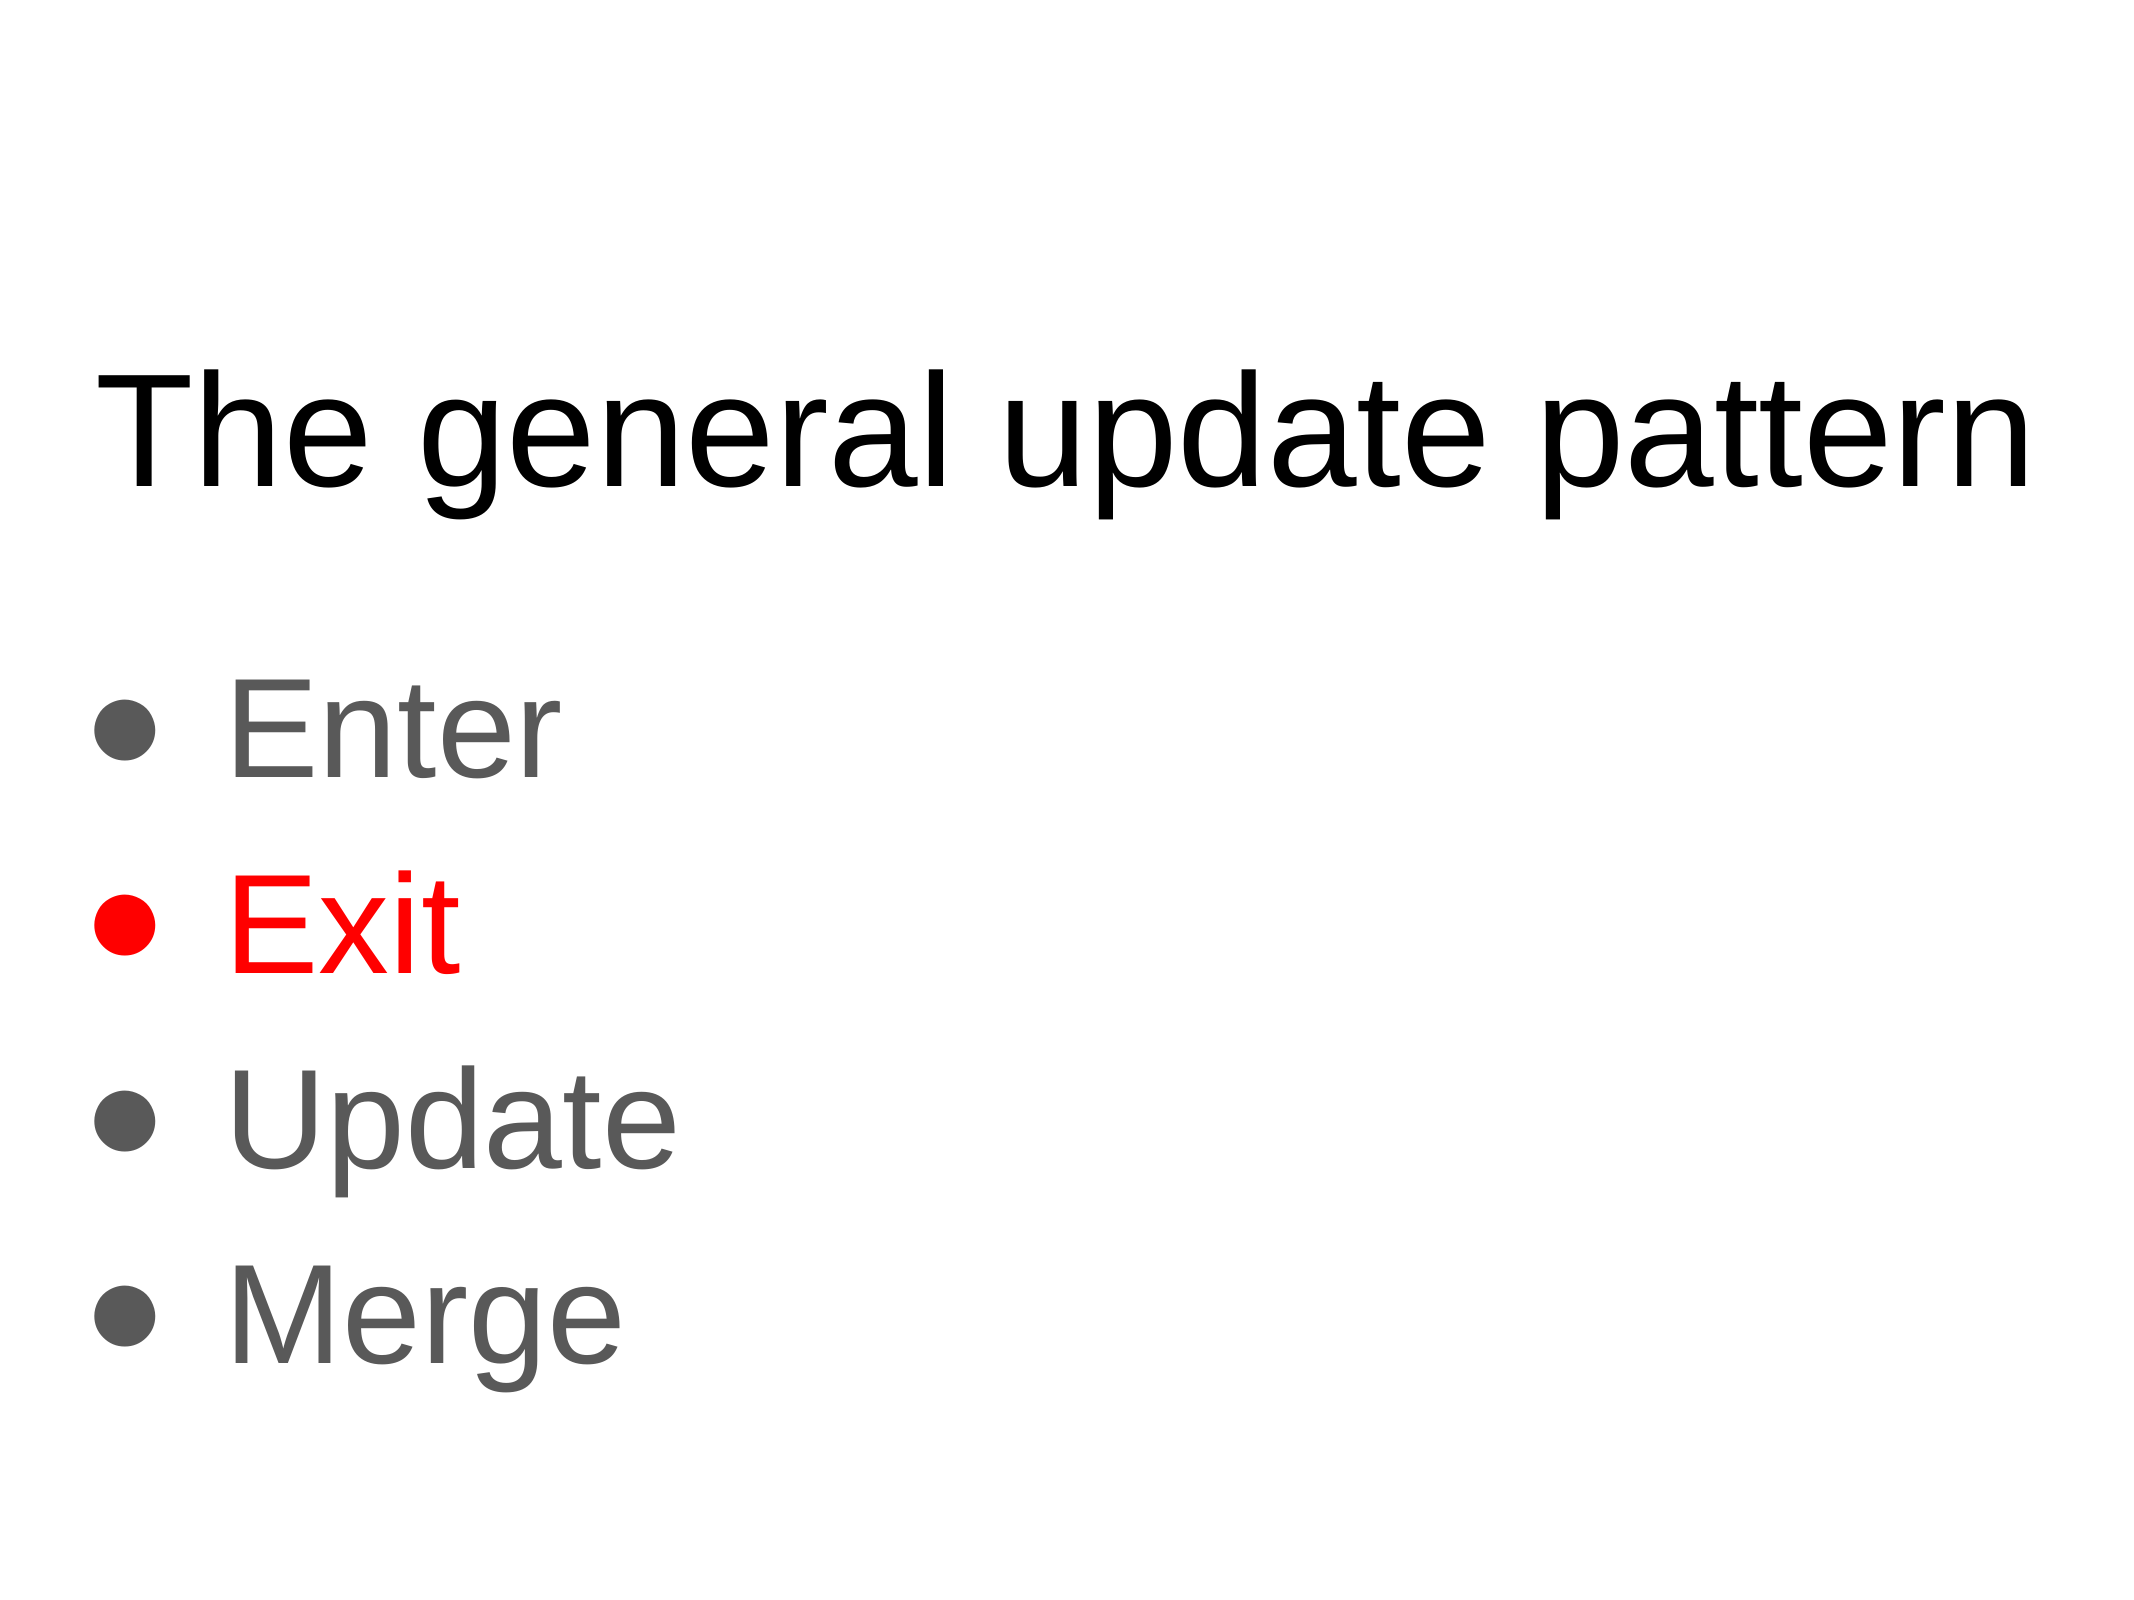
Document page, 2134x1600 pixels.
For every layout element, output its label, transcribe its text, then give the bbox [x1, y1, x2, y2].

title The general update pattern [72, 303, 2062, 541]
list Enter Exit Update Merge [61, 588, 974, 1356]
